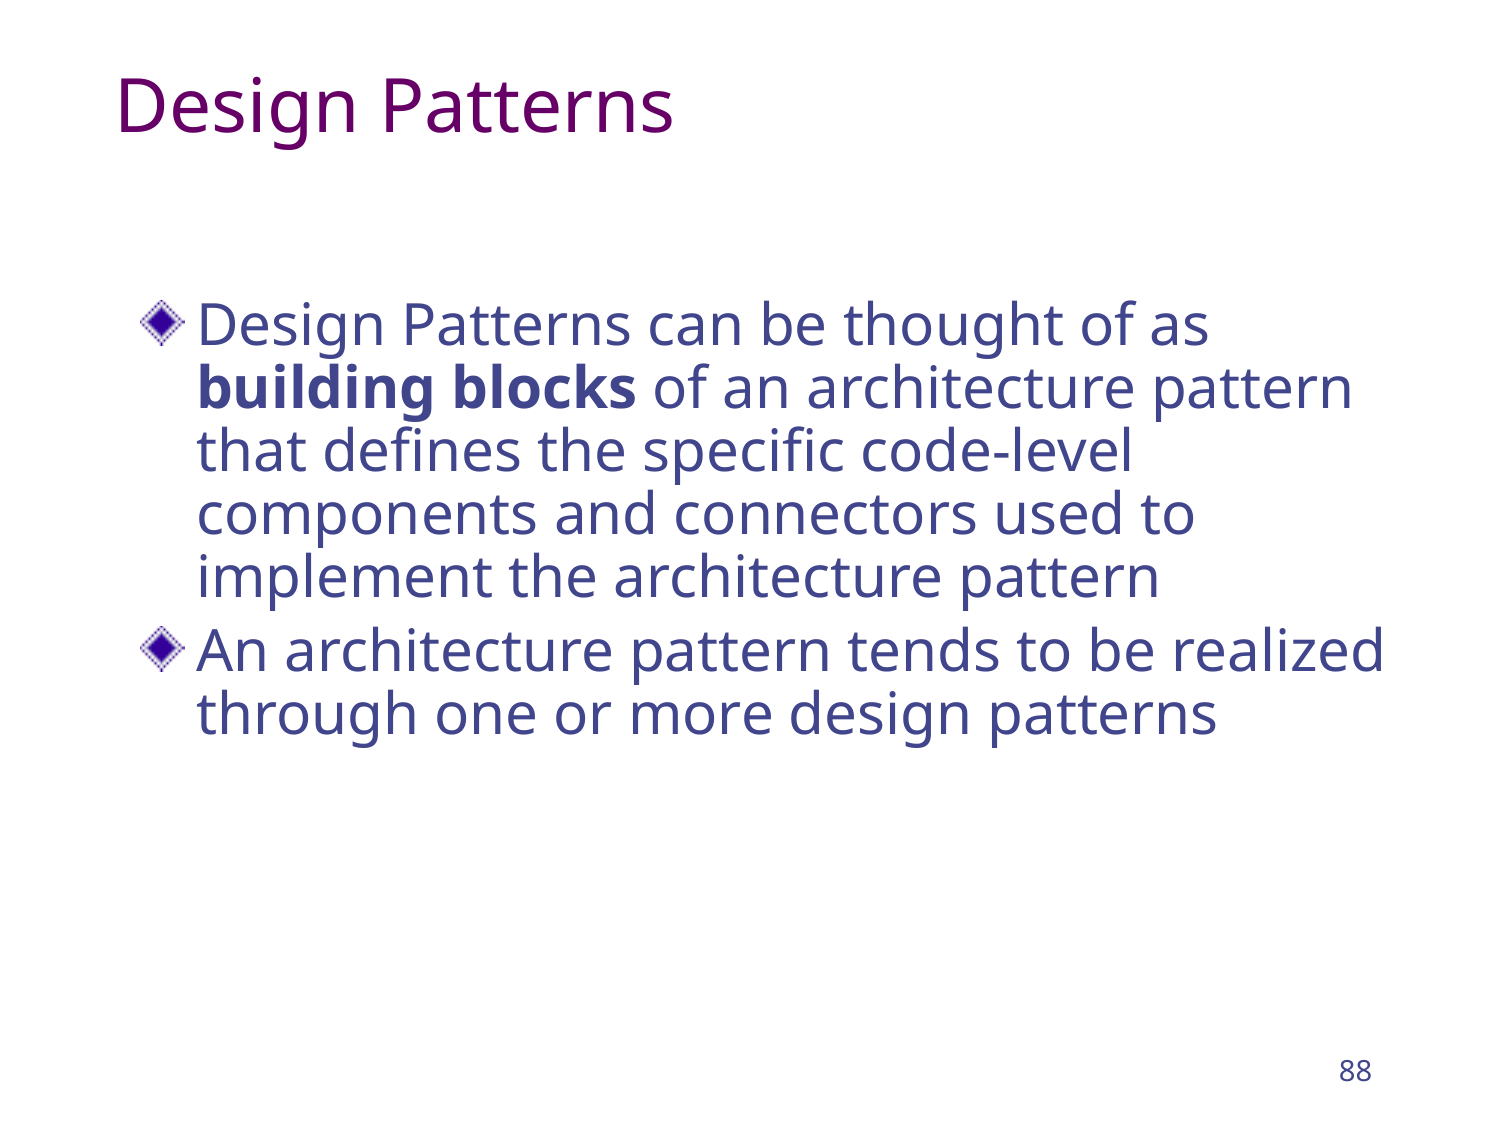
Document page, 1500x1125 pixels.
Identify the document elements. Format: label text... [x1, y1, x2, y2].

slide_number 88 [1074, 1025, 1388, 1100]
picture [140, 626, 185, 672]
list Design Patterns can be thought of as building blocks of an architecture pattern that defines the specific code-level components and connectors used to implement the architecture pattern An architecture pattern tends to be realized through one or more design patterns [125, 287, 1450, 963]
title Design Patterns [99, 50, 1375, 238]
picture [140, 300, 185, 346]
